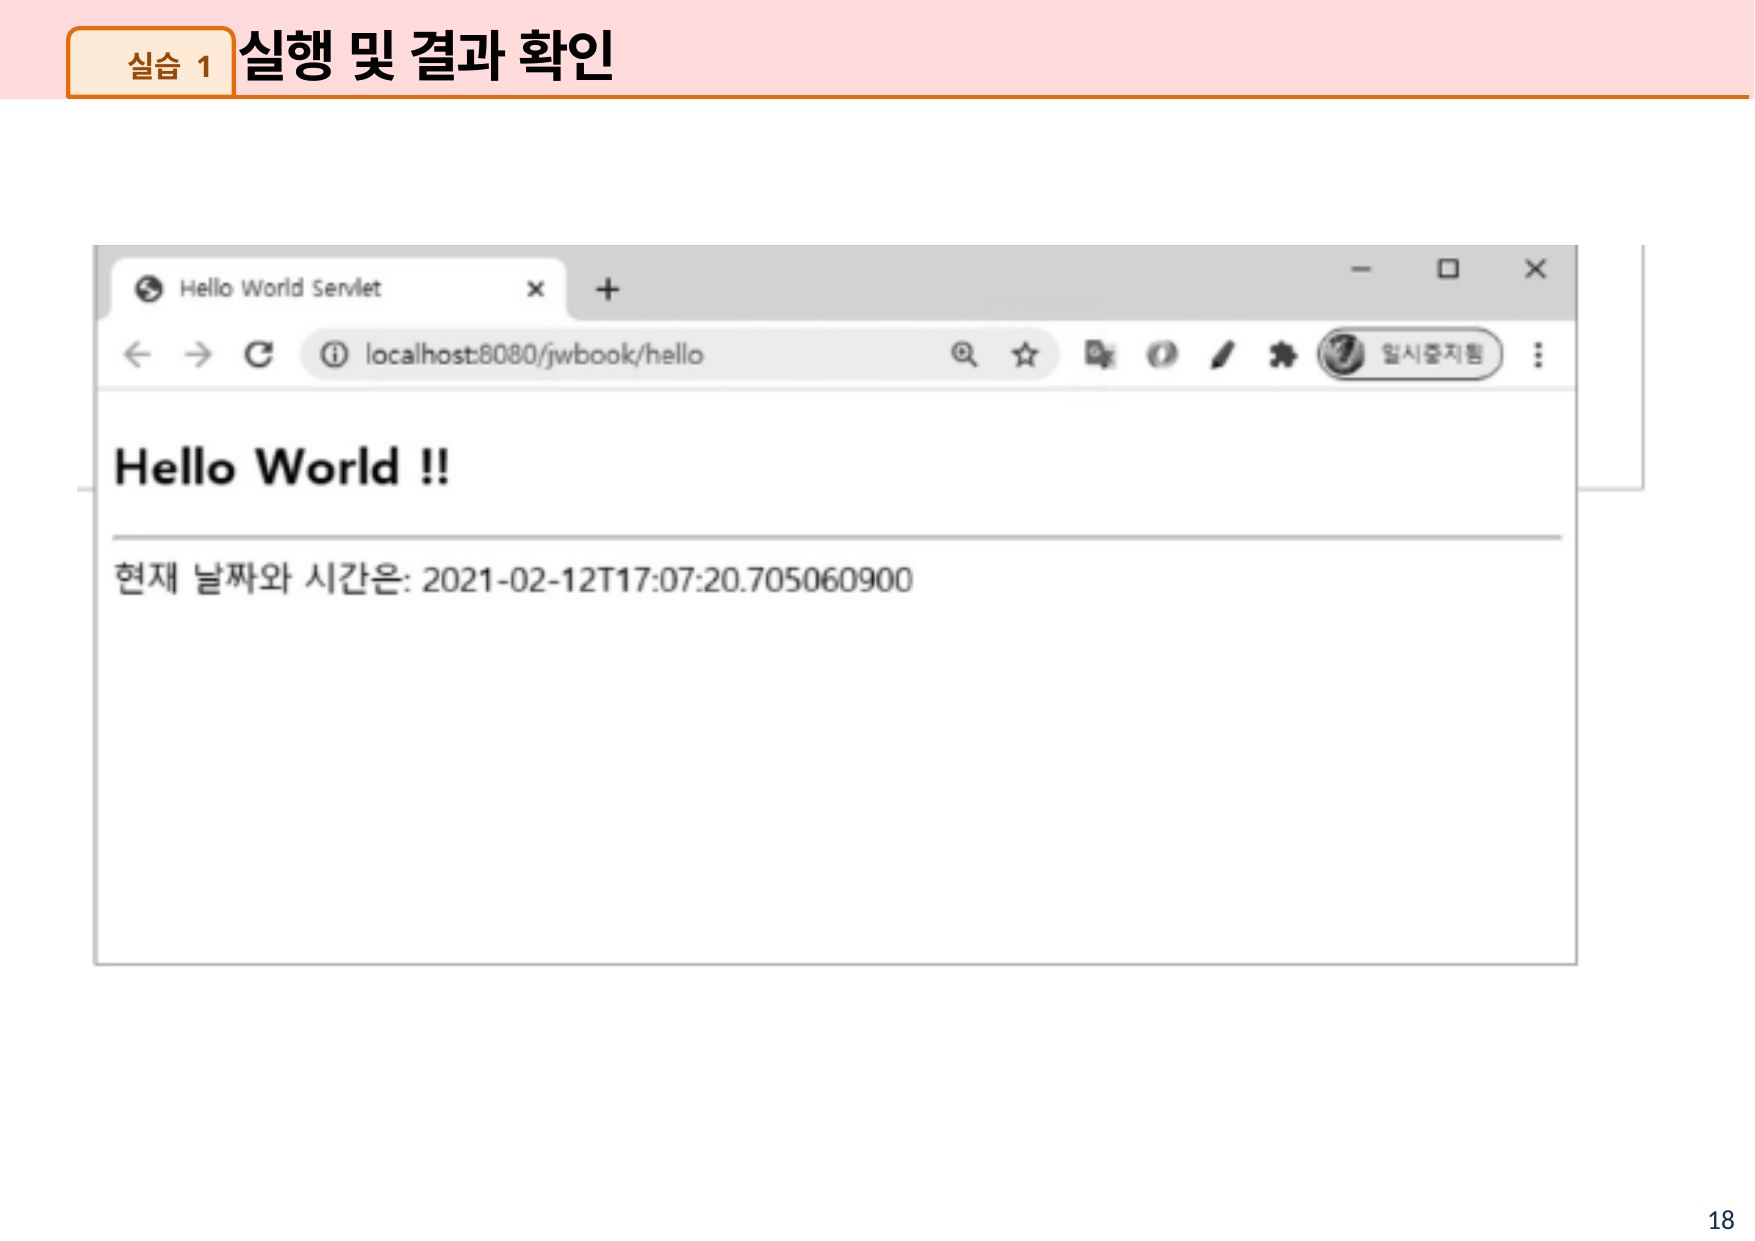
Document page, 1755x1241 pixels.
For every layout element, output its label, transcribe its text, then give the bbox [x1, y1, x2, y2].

title 실행 및 결과 확인 [237, 21, 1596, 107]
picture [76, 244, 1662, 983]
text_box 실습 1 [110, 39, 277, 92]
